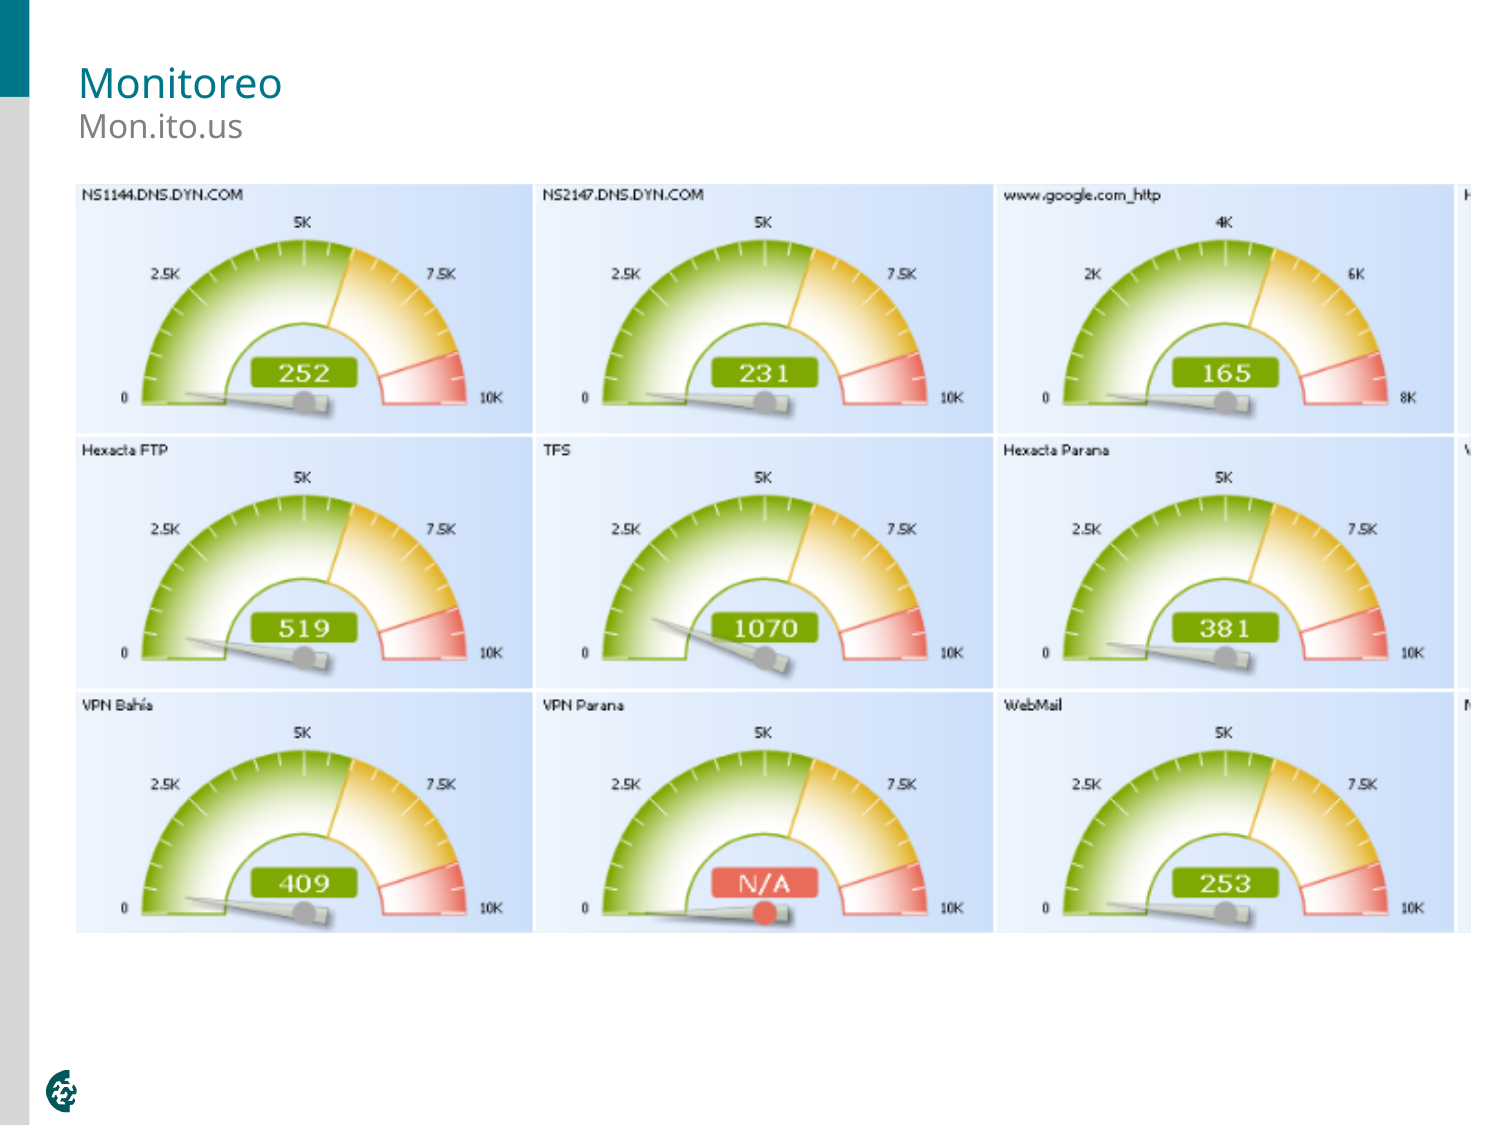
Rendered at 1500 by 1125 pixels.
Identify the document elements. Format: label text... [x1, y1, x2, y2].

list Mon.ito.us [78, 104, 1464, 143]
title Monitoreo [78, 56, 1464, 104]
picture [76, 184, 1471, 933]
picture [46, 1070, 77, 1113]
